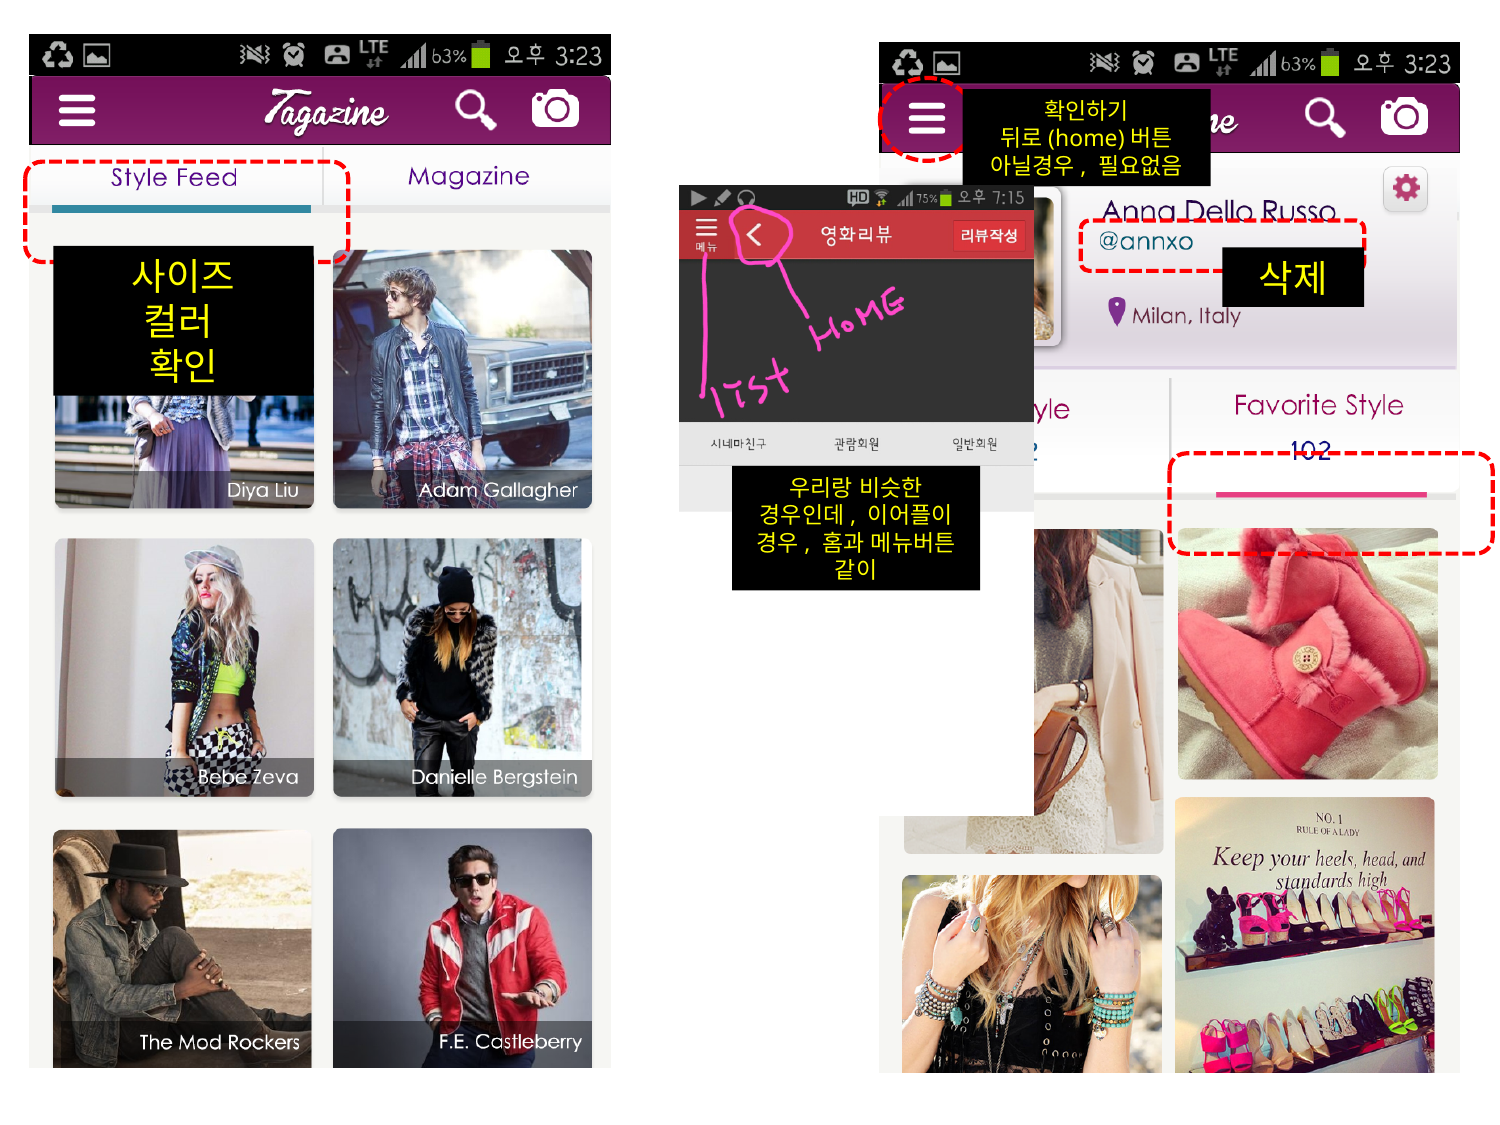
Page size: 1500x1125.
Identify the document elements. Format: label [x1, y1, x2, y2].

text_box [1463, 451, 1495, 556]
picture [678, 42, 1460, 1074]
picture [29, 33, 611, 1068]
